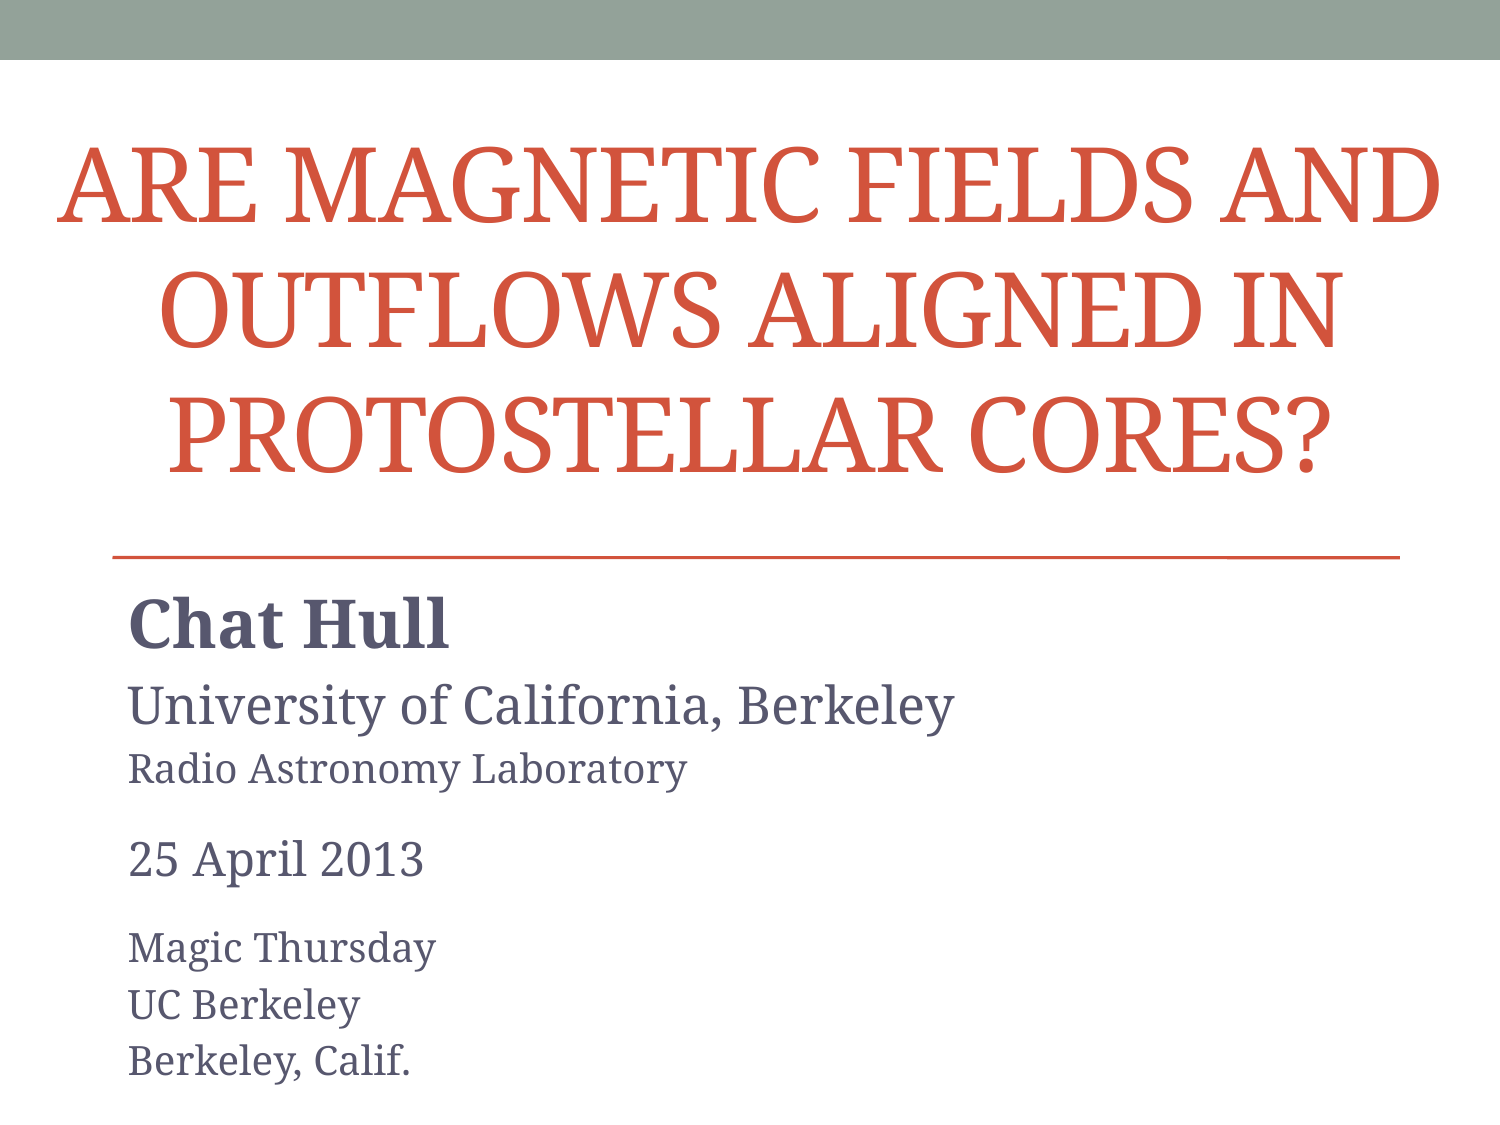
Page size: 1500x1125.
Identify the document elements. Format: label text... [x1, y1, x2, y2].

title Are magnetic fields and outflows aligned in protostellar cores? [0, 34, 1500, 501]
subtitle Chat Hull University of California, Berkeley Radio Astronomy Laboratory 25 April 2013 Magic Thursday UC Berkeley Berkeley, Calif. [112, 573, 1265, 1094]
